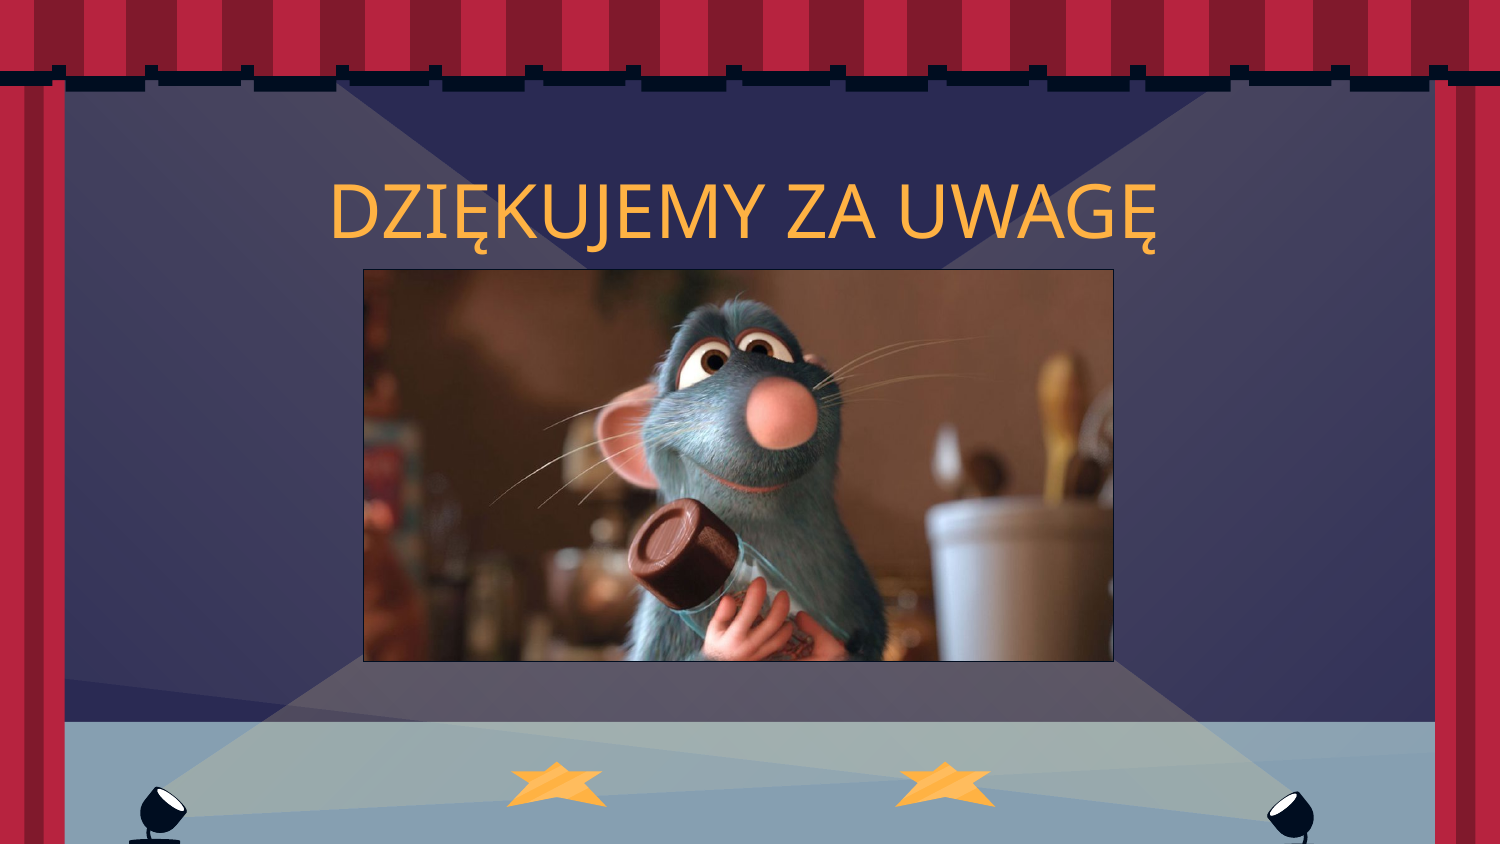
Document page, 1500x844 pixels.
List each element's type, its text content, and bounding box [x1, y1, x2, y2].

picture [362, 269, 1114, 663]
title DZIĘKUJEMY ZA UWAGĘ [175, 140, 1313, 276]
